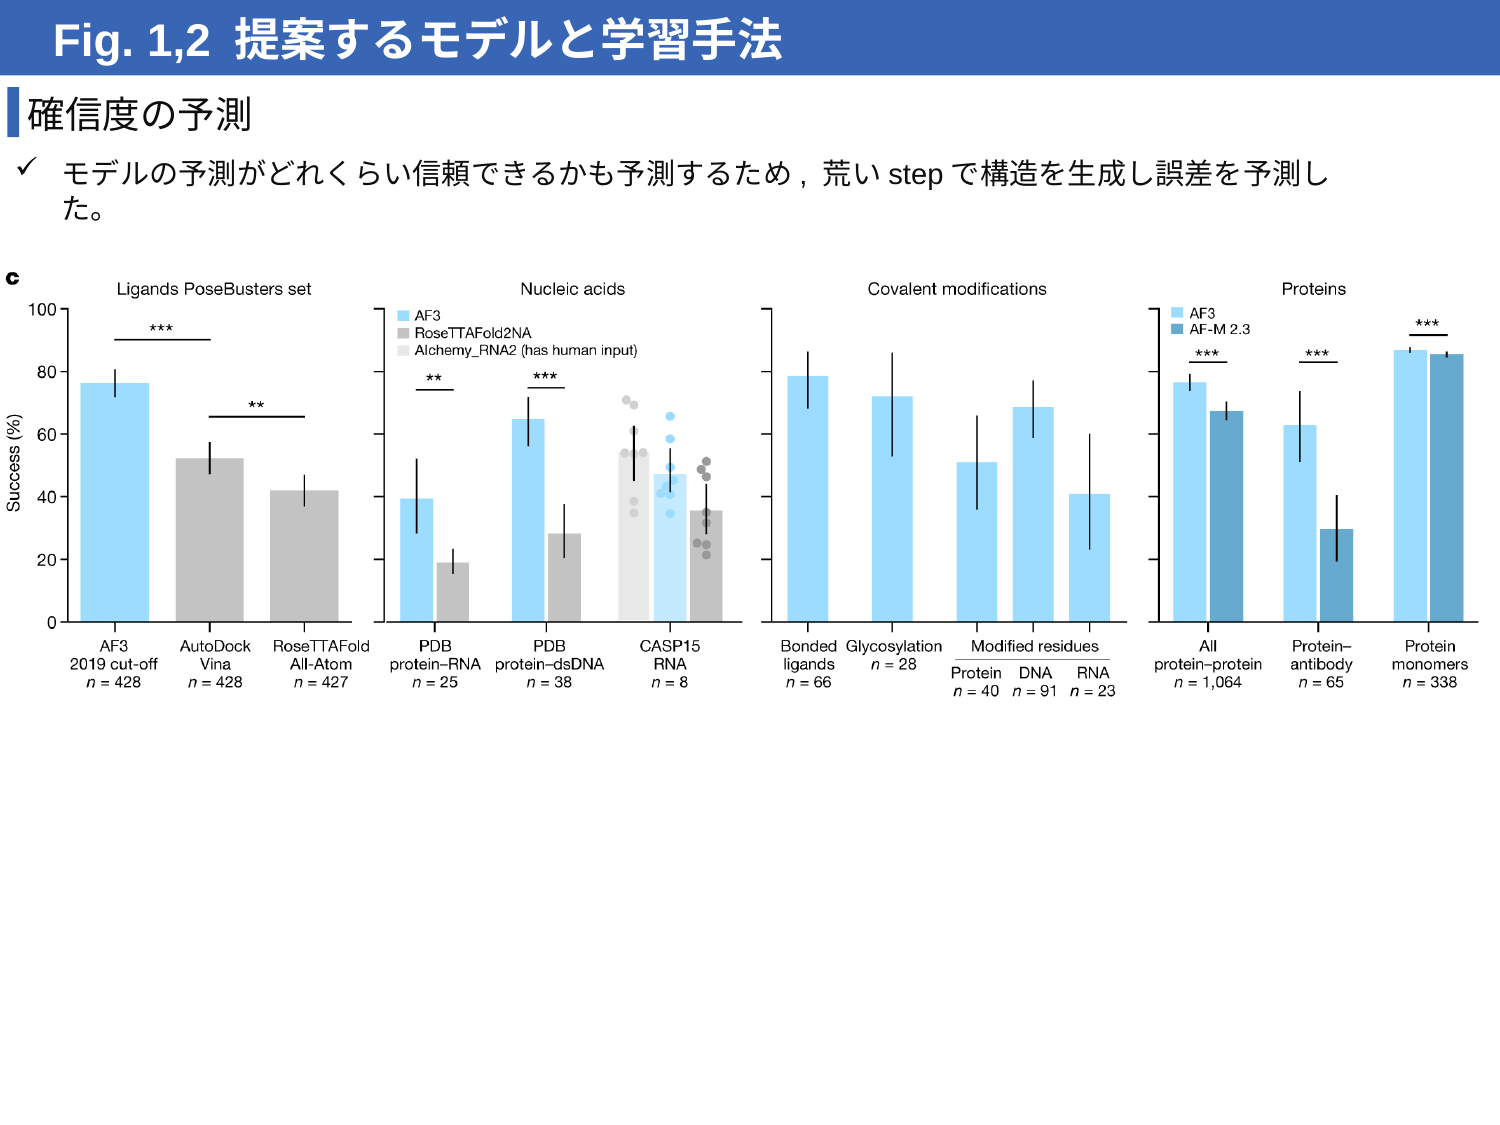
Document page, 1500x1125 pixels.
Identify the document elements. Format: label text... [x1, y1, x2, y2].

text_box 確信度の予測 [13, 83, 1464, 144]
picture [5, 270, 1488, 716]
text_box Fig. 1,2 提案するモデルと学習手法 [0, 0, 1500, 76]
text_box モデルの予測がどれくらい信頼できるかも予測するため, 荒いstepで構造を生成し誤差を予測した。 [0, 147, 1375, 233]
text_box [6, 86, 20, 138]
